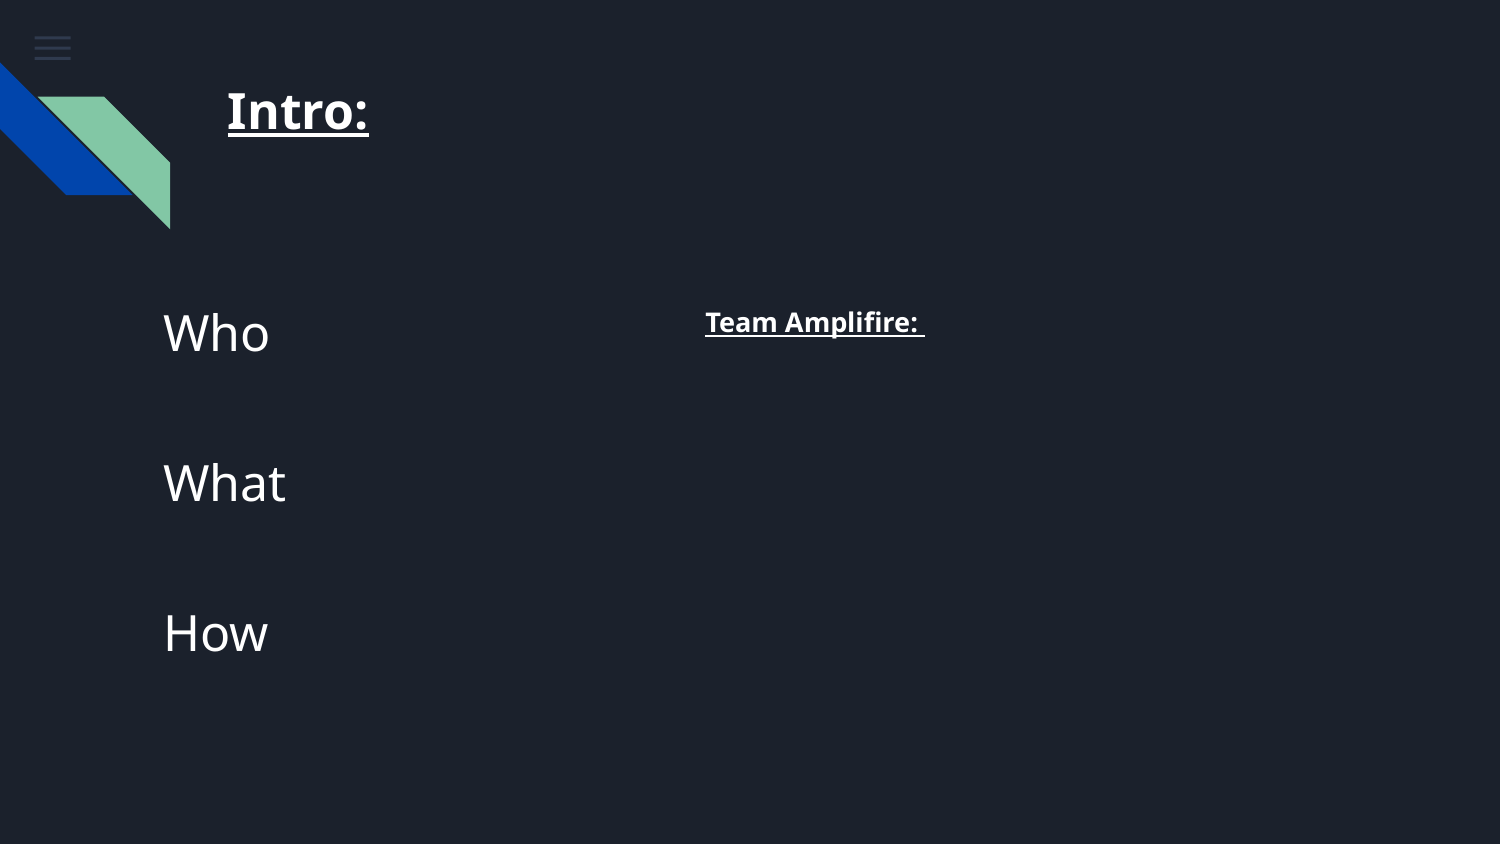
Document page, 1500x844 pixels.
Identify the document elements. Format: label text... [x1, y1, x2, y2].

title Intro: [212, 64, 1368, 215]
text_box What [148, 436, 334, 569]
text_box Who [148, 286, 333, 419]
text_box How [148, 586, 334, 719]
list Team Amplifire: [333, 286, 1298, 419]
